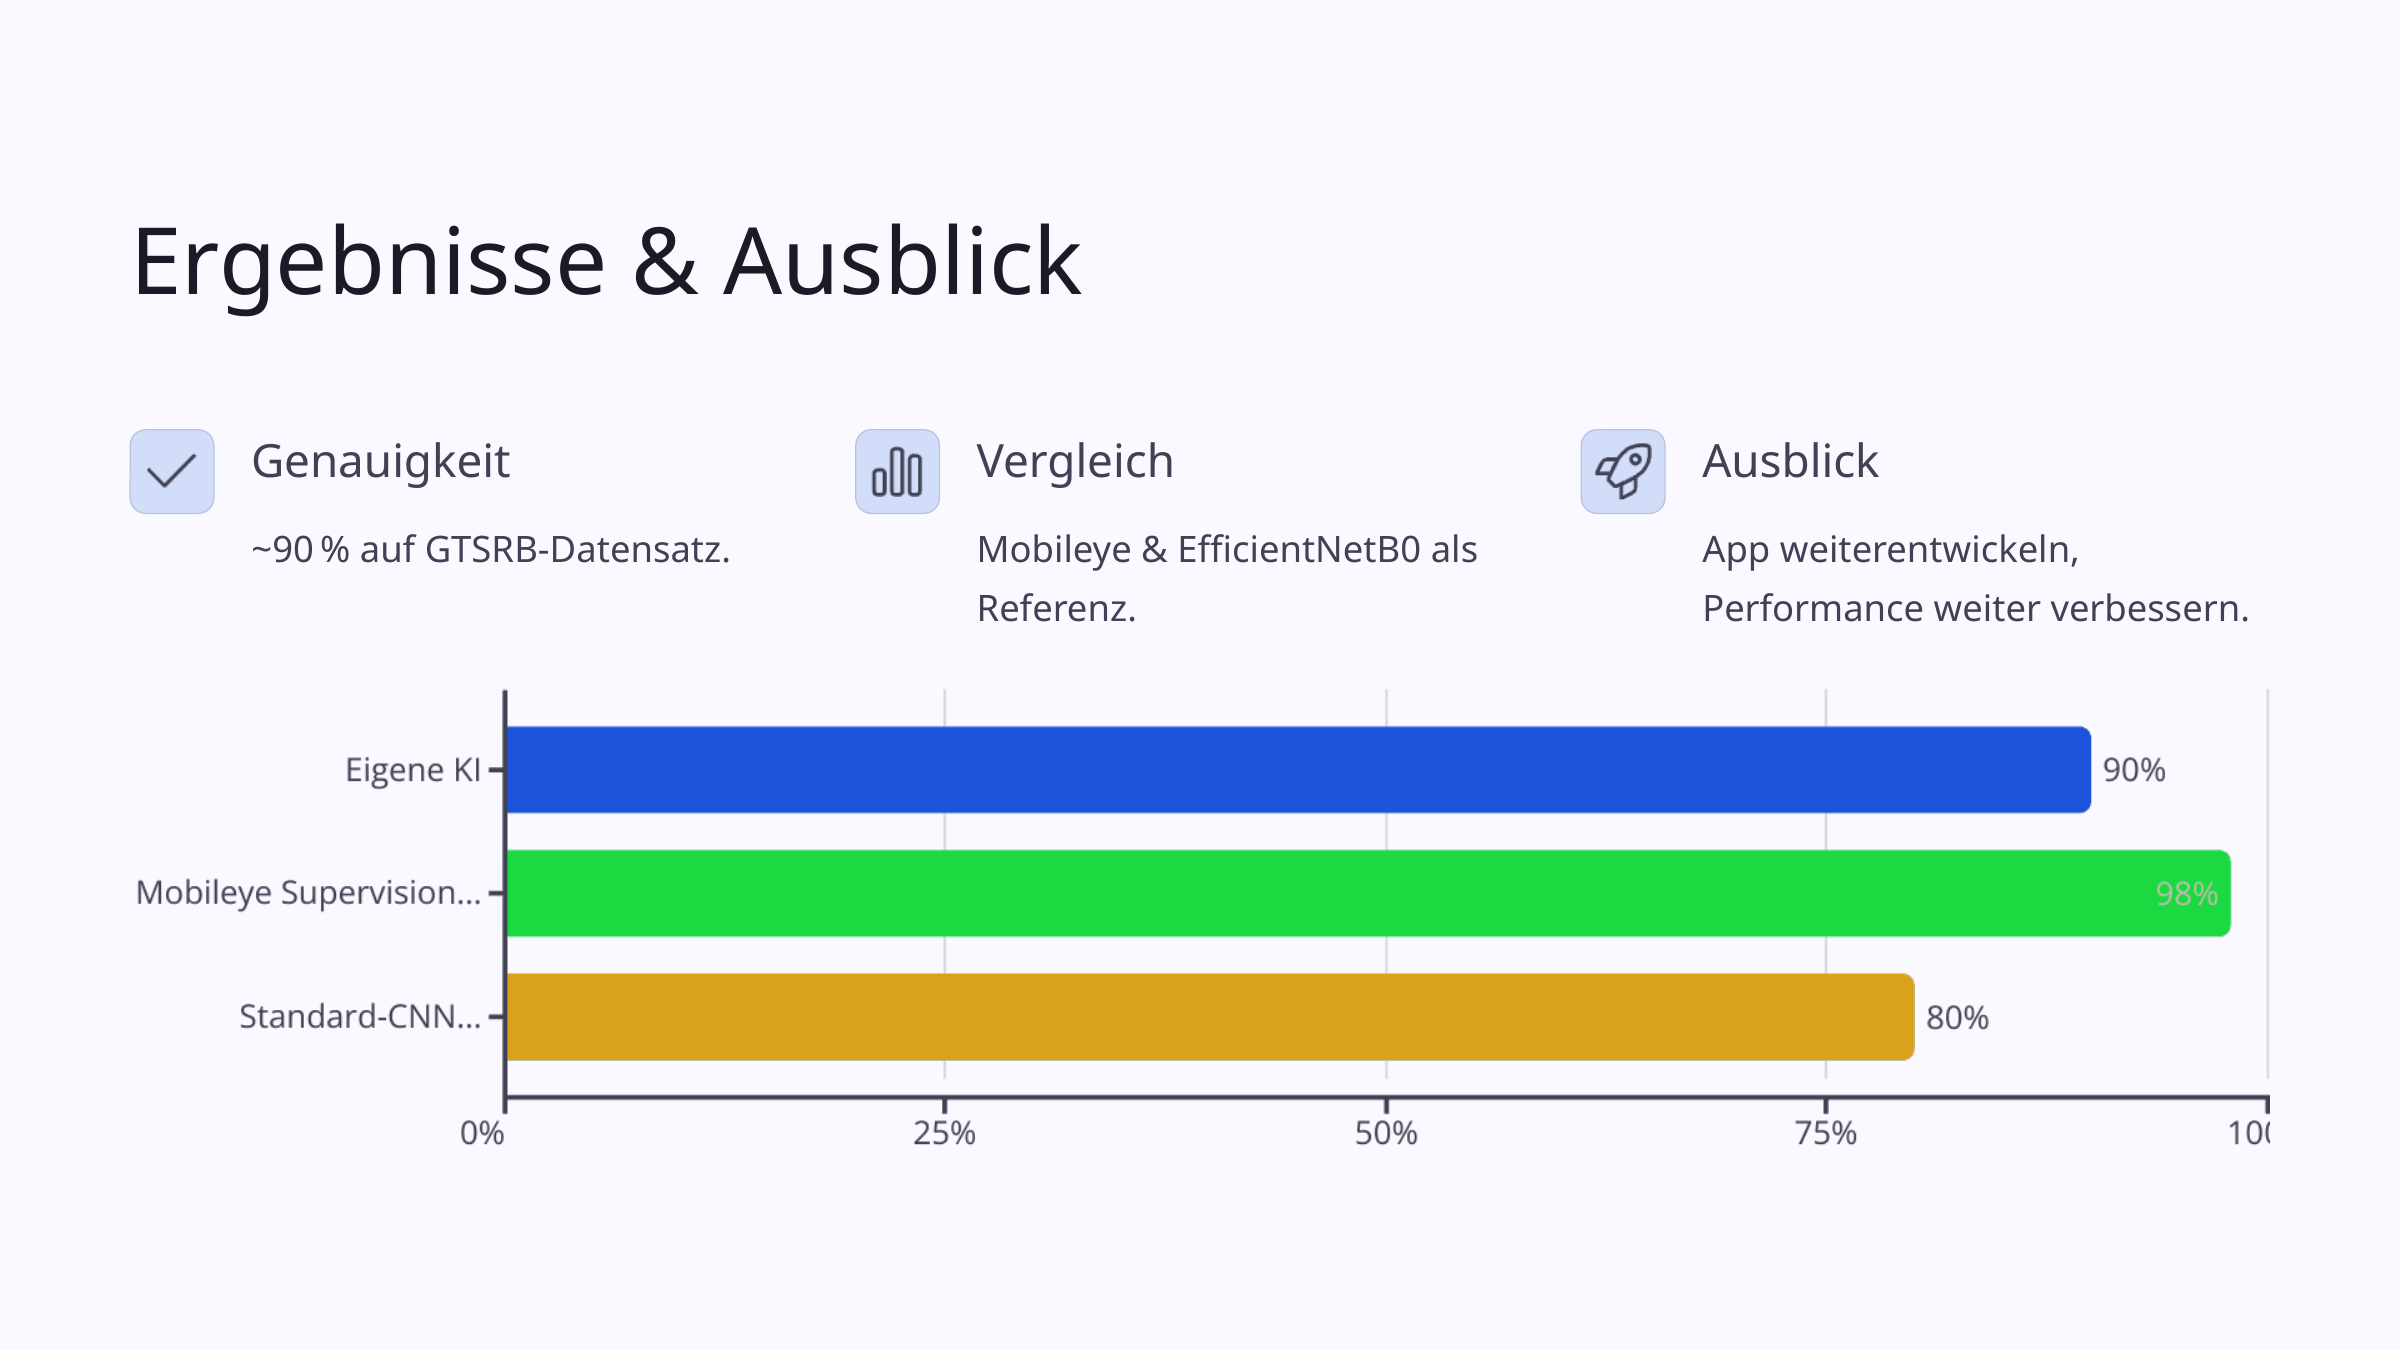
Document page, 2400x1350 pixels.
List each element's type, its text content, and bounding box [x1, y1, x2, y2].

picture [869, 436, 926, 507]
text_box Vergleich [976, 429, 1442, 488]
text_box Ausblick [1702, 429, 2168, 488]
text_box App weiterentwickeln, Performance weiter verbessern. [1702, 510, 2270, 630]
picture [1595, 436, 1652, 507]
text_box [1581, 429, 1666, 514]
text_box ~90 % auf GTSRB-Datensatz. [251, 510, 819, 570]
picture [130, 671, 2270, 1153]
text_box [130, 429, 214, 514]
text_box [855, 429, 940, 514]
text_box Ergebnisse & Ausblick [130, 197, 1143, 314]
text_box Genauigkeit [251, 429, 717, 488]
text_box Mobileye & EfficientNetB0 als Referenz. [976, 510, 1545, 630]
picture [144, 436, 200, 507]
